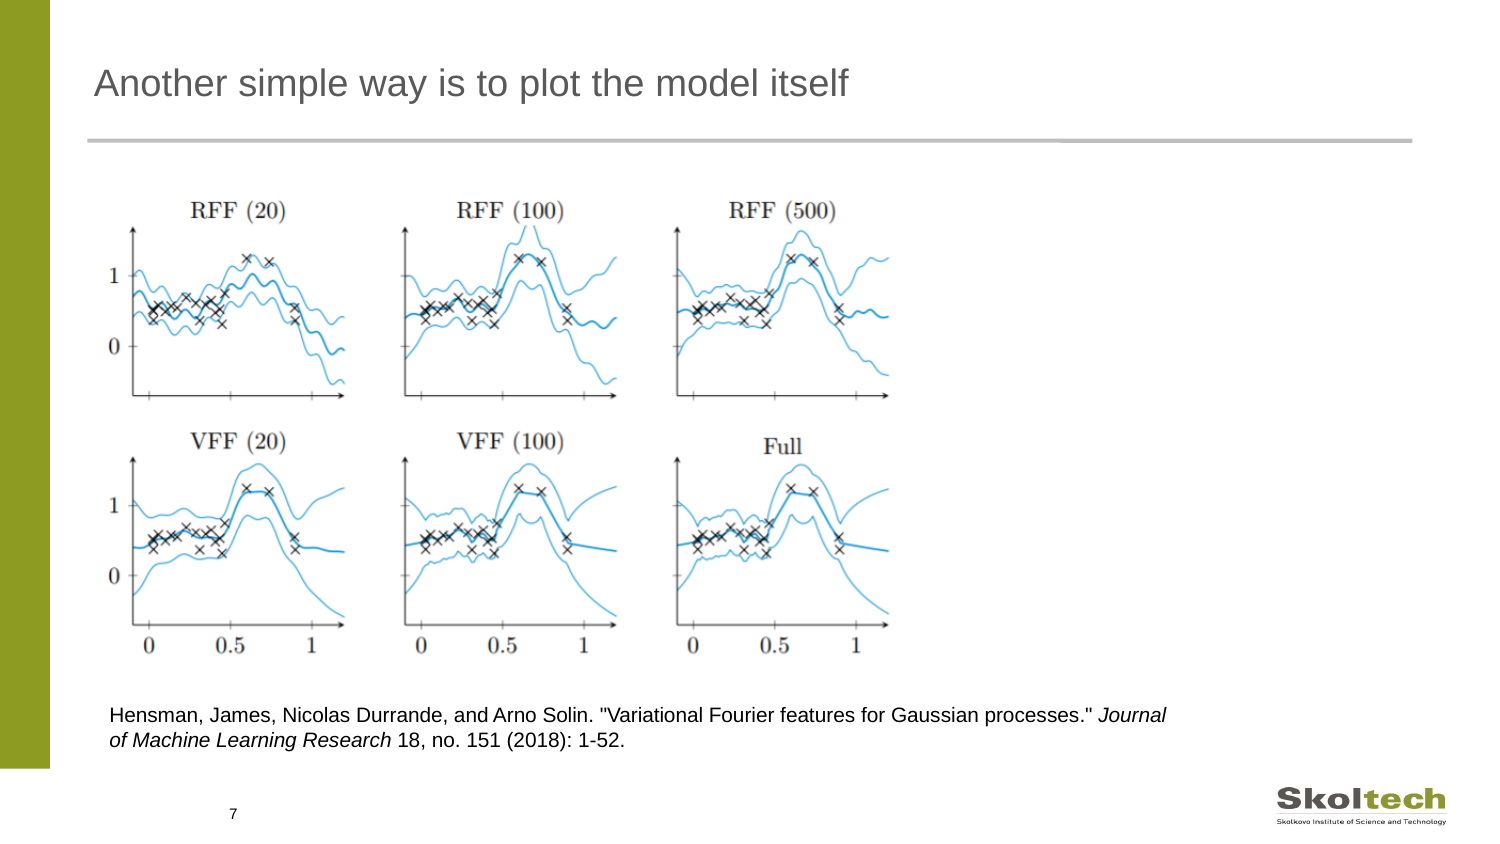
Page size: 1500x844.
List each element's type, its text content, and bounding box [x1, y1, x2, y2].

slide_number 7 [62, 796, 405, 844]
text_box Hensman, James, Nicolas Durrande, and Arno Solin. "Variational Fourier features for Gaussian processes." Journal of Machine Learning Research 18, no. 151 (2018): 1-52. [94, 694, 1191, 760]
picture [78, 172, 935, 677]
title Another simple way is to plot the model itself [78, 34, 1238, 122]
picture [1275, 787, 1450, 826]
